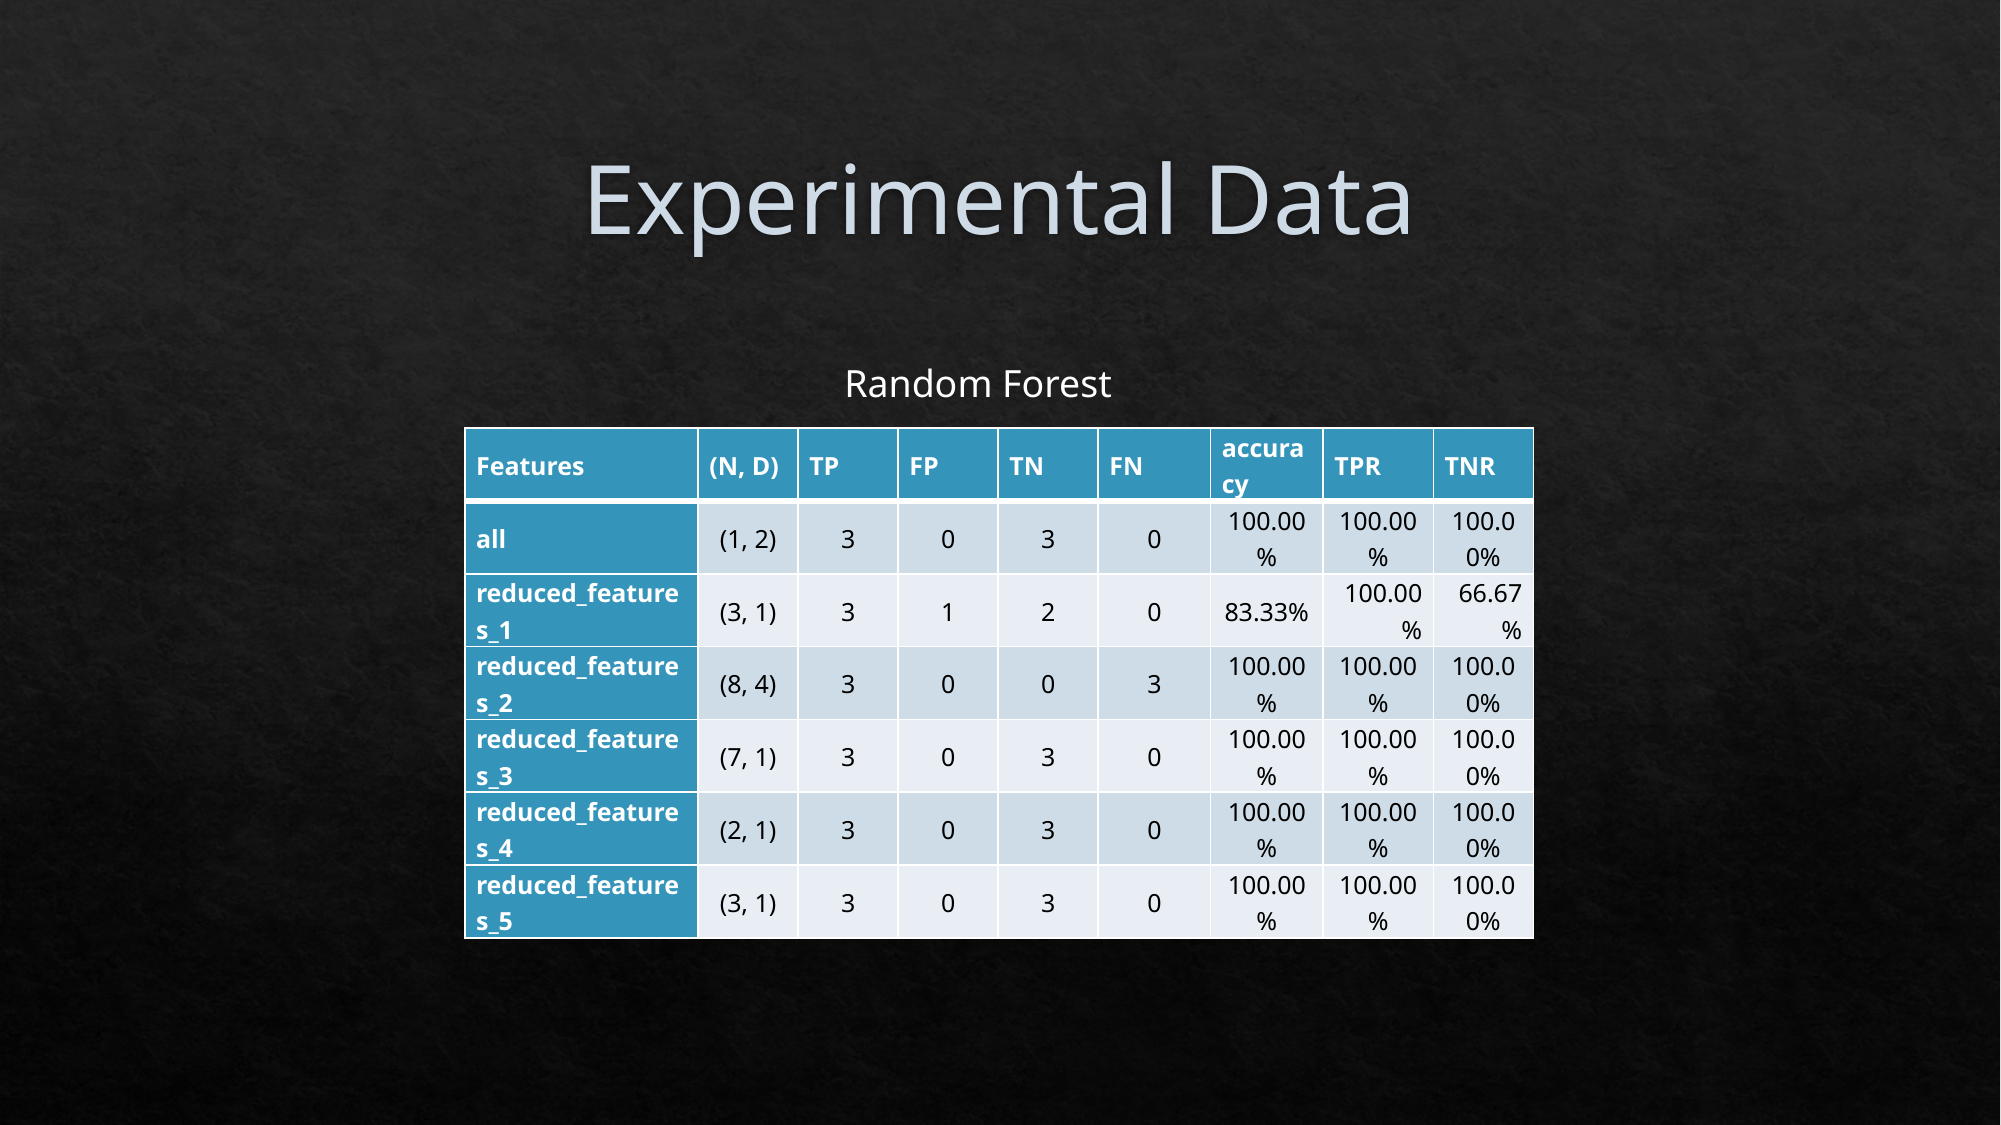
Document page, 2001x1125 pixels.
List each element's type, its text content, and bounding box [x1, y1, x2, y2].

table_header TNR [1434, 429, 1533, 498]
table_cell 3 [999, 720, 1097, 791]
table_cell 0 [1099, 866, 1210, 937]
table_header TP [799, 429, 897, 498]
table_header accuracy [1211, 429, 1322, 498]
table_cell 100.00% [1324, 720, 1433, 791]
table_cell (8, 4) [699, 647, 797, 719]
table_cell 3 [999, 793, 1097, 864]
table_cell 100.00% [1434, 866, 1533, 937]
table_cell 100.00% [1211, 504, 1322, 573]
table_cell (3, 1) [699, 575, 797, 646]
table_header Features [466, 429, 697, 498]
table_cell reduced_features_5 [466, 866, 697, 937]
table_cell (7, 1) [699, 720, 797, 791]
table_cell 100.00% [1324, 866, 1433, 937]
table_cell 100.00% [1324, 793, 1433, 864]
table_cell reduced_features_4 [466, 793, 697, 864]
table_cell 83.33% [1211, 575, 1322, 646]
table_cell 3 [799, 575, 897, 646]
table_cell 3 [999, 866, 1097, 937]
table_cell 3 [799, 504, 897, 573]
table_cell all [466, 504, 697, 573]
table_cell (1, 2) [699, 504, 797, 573]
table_cell 0 [899, 720, 997, 791]
title Experimental Data [149, 99, 1849, 307]
table_cell 2 [999, 575, 1097, 646]
table_cell 100.00% [1434, 793, 1533, 864]
table_header TN [999, 429, 1097, 498]
table_cell 100.00% [1324, 575, 1433, 646]
table_cell 0 [1099, 720, 1210, 791]
table_cell 0 [899, 793, 997, 864]
table_header FN [1099, 429, 1210, 498]
table_header FP [899, 429, 997, 498]
table_cell 100.00% [1211, 866, 1322, 937]
table_cell 0 [899, 504, 997, 573]
table_cell 100.00% [1211, 793, 1322, 864]
table_cell 100.00% [1211, 647, 1322, 719]
table_cell reduced_features_1 [466, 575, 697, 646]
table_cell 0 [899, 866, 997, 937]
table_cell 3 [999, 504, 1097, 573]
table_header TPR [1324, 429, 1433, 498]
table_cell 3 [799, 866, 897, 937]
table_cell 0 [1099, 504, 1210, 573]
table_cell 3 [799, 720, 897, 791]
table_cell 0 [899, 647, 997, 719]
table_cell 3 [1099, 647, 1210, 719]
table_cell 0 [1099, 793, 1210, 864]
table_cell (3, 1) [699, 866, 797, 937]
table_cell 3 [799, 647, 897, 719]
table_header (N, D) [699, 429, 797, 498]
table_cell 100.00% [1434, 504, 1533, 573]
table_cell 1 [899, 575, 997, 646]
text_box Random Forest [829, 352, 1830, 413]
table_cell 3 [799, 793, 897, 864]
table_cell (2, 1) [699, 793, 797, 864]
table_cell 100.00% [1324, 647, 1433, 719]
table_cell reduced_features_3 [466, 720, 697, 791]
table_cell 100.00% [1434, 647, 1533, 719]
table_cell 0 [999, 647, 1097, 719]
table_cell 0 [1099, 575, 1210, 646]
table_cell 100.00% [1211, 720, 1322, 791]
table_cell 100.00% [1324, 504, 1433, 573]
table_cell 100.00% [1434, 720, 1533, 791]
table_cell 66.67% [1434, 575, 1533, 646]
table_cell reduced_features_2 [466, 647, 697, 719]
